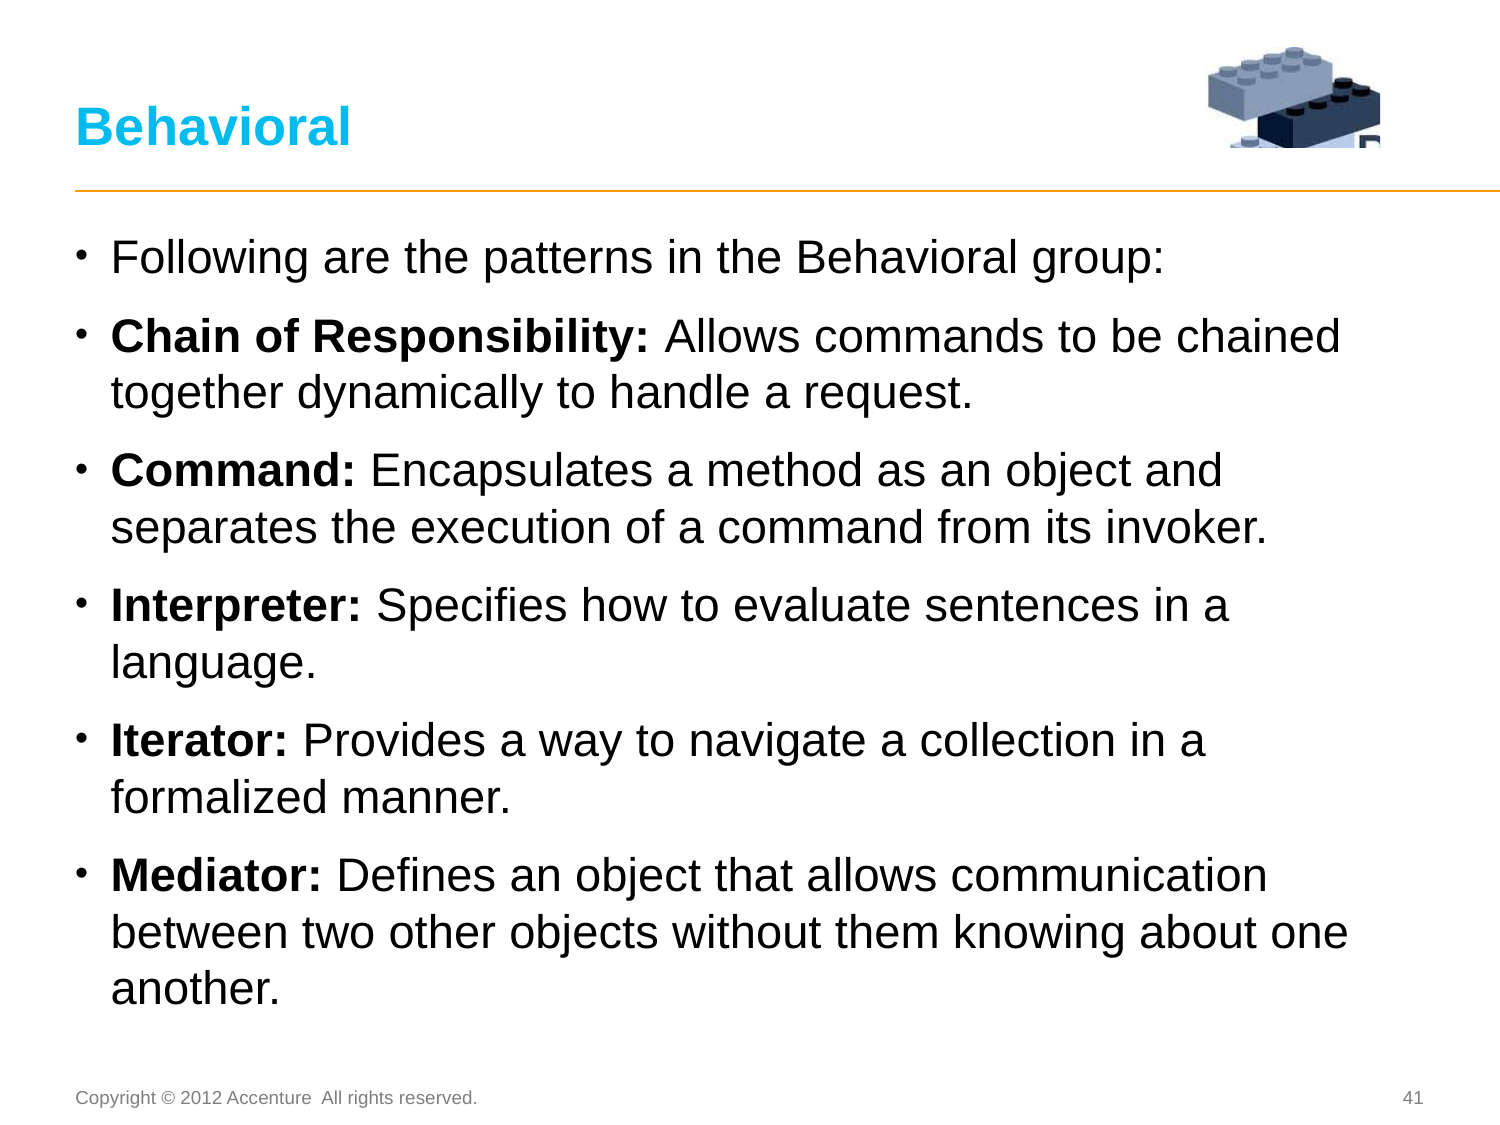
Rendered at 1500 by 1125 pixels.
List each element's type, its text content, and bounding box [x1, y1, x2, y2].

title Behavioral [75, 27, 1422, 157]
list Following are the patterns in the Behavioral group: Chain of Responsibility: Allows commands to be chained together dynamically to handle a request. Command: Encapsulates a method as an object and separates the execution of a command from its invoker. Interpreter: Specifies how to evaluate sentences in a language. Iterator: Provides a way to navigate a collection in a formalized manner. Mediator: Defines an object that allows communication between two other objects without them knowing about one another. [75, 226, 1425, 1018]
